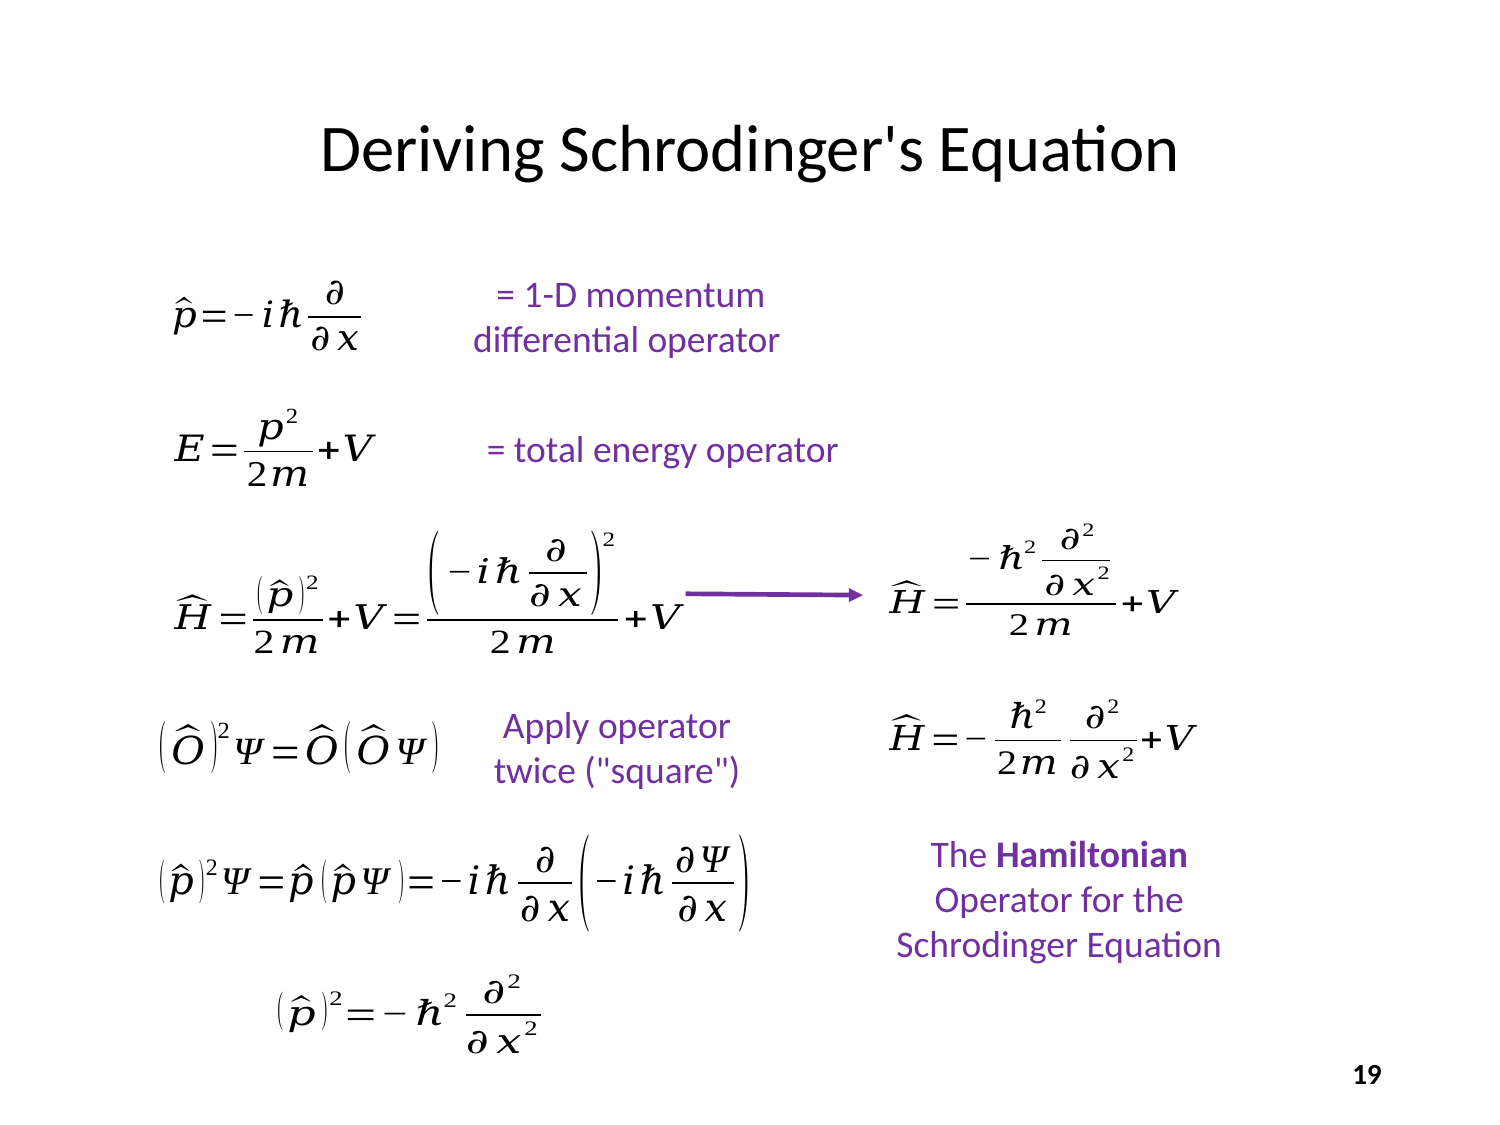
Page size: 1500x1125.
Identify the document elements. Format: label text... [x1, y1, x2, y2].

title Deriving Schrodinger's Equation [103, 59, 1397, 241]
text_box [158, 693, 773, 800]
slide_number 19 [1059, 1042, 1397, 1103]
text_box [172, 263, 824, 370]
text_box The Hamiltonian Operator for the Schrodinger Equation [862, 822, 1256, 973]
